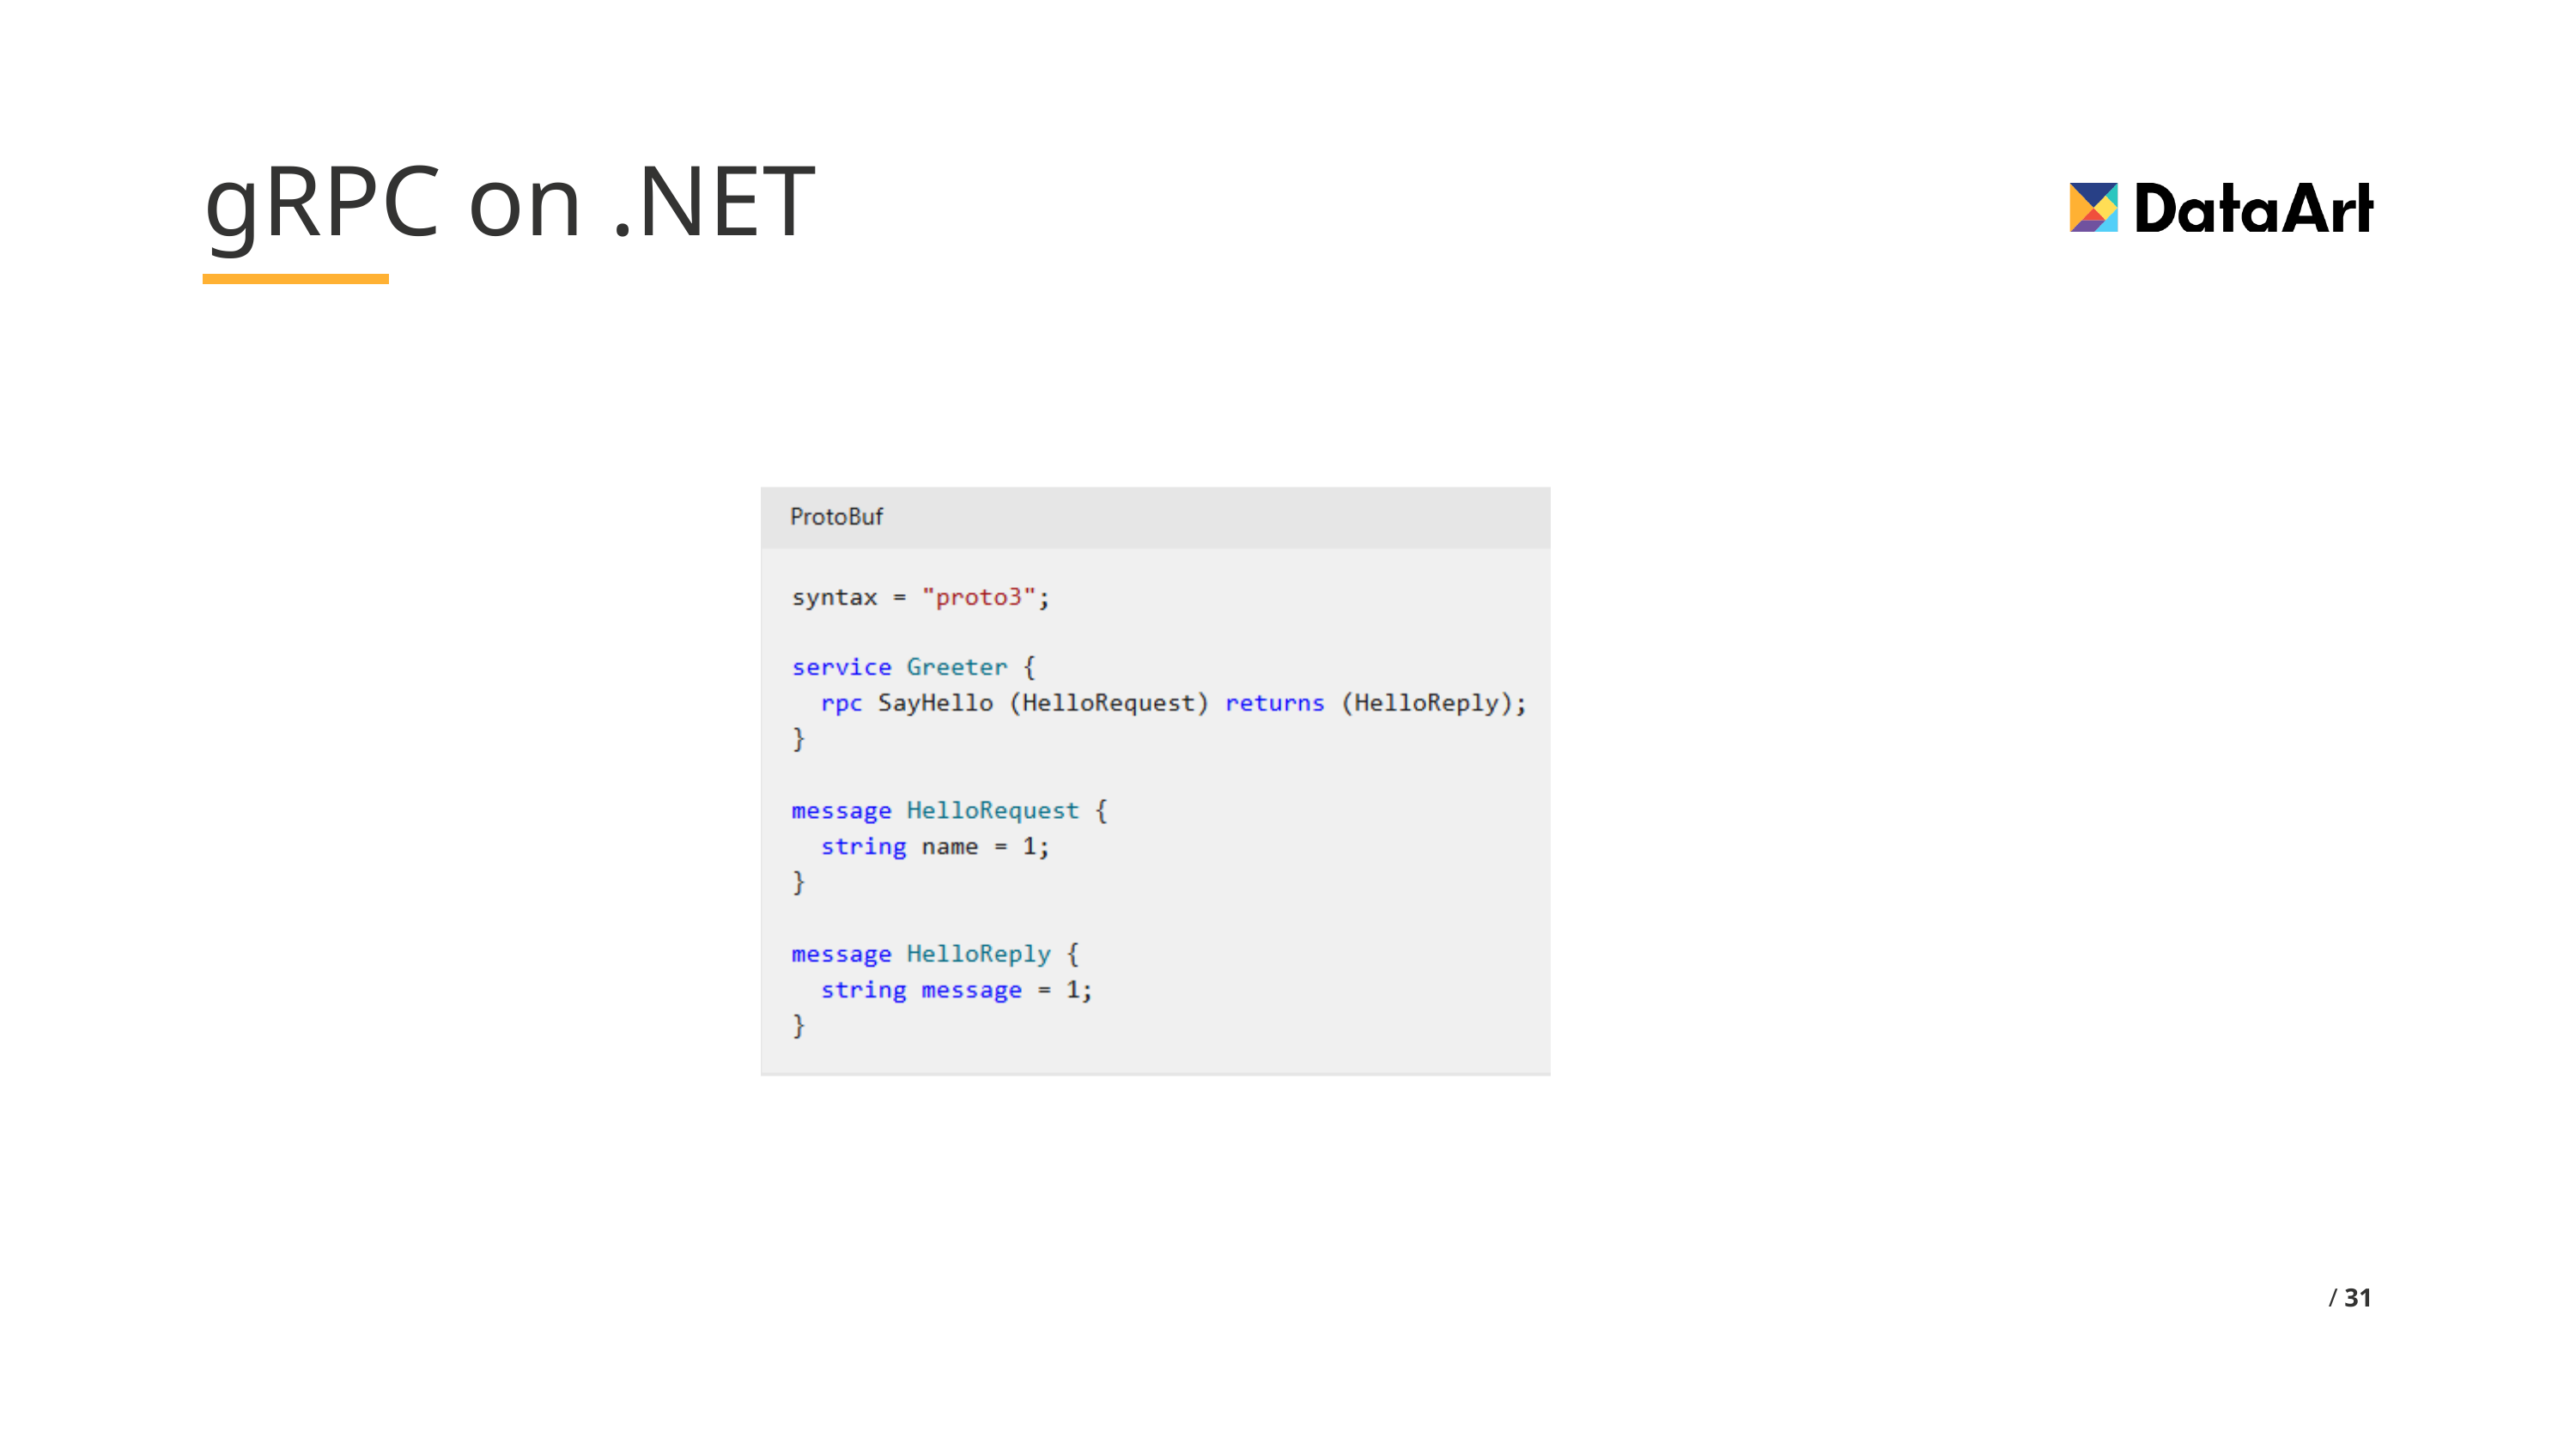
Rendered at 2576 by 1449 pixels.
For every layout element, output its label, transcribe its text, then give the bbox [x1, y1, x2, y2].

slide_number / 31 [2185, 1282, 2373, 1354]
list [761, 479, 1551, 1078]
title gRPC on .NET [203, 152, 1882, 279]
